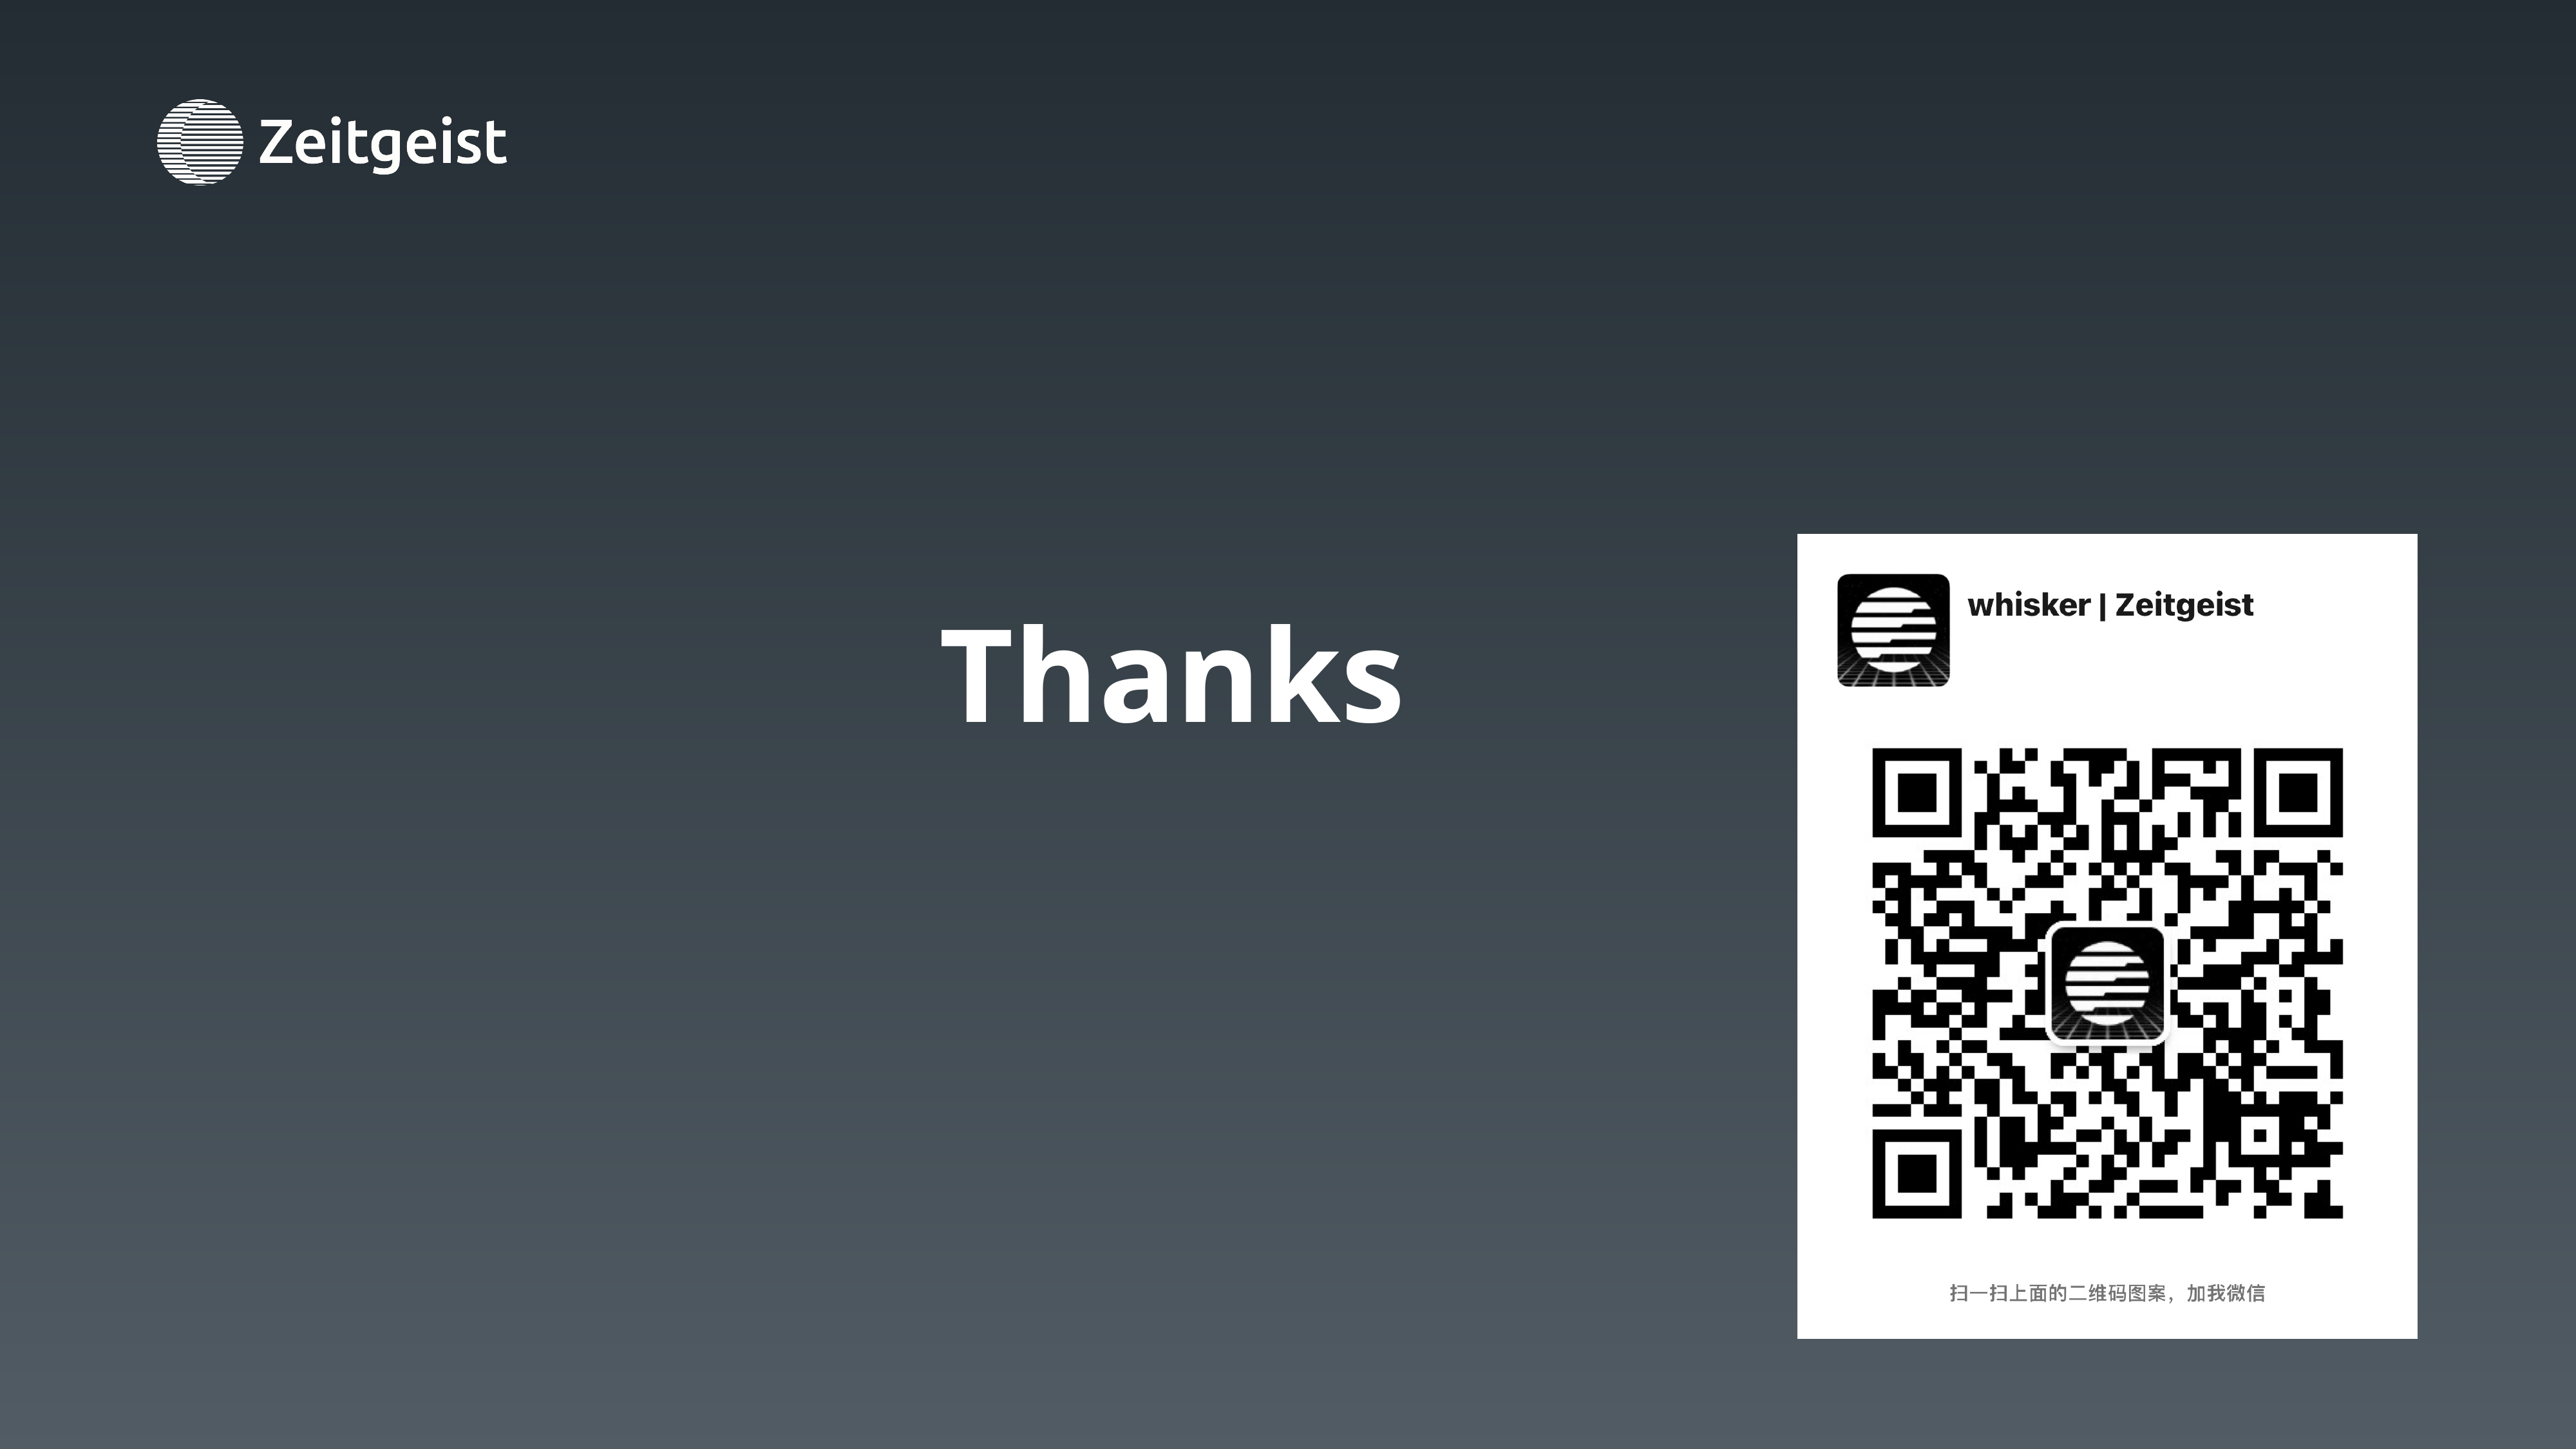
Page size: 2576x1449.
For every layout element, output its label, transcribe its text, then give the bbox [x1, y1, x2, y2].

picture [1797, 534, 2418, 1339]
text_box Thanks [519, 588, 1797, 754]
picture [157, 99, 507, 185]
